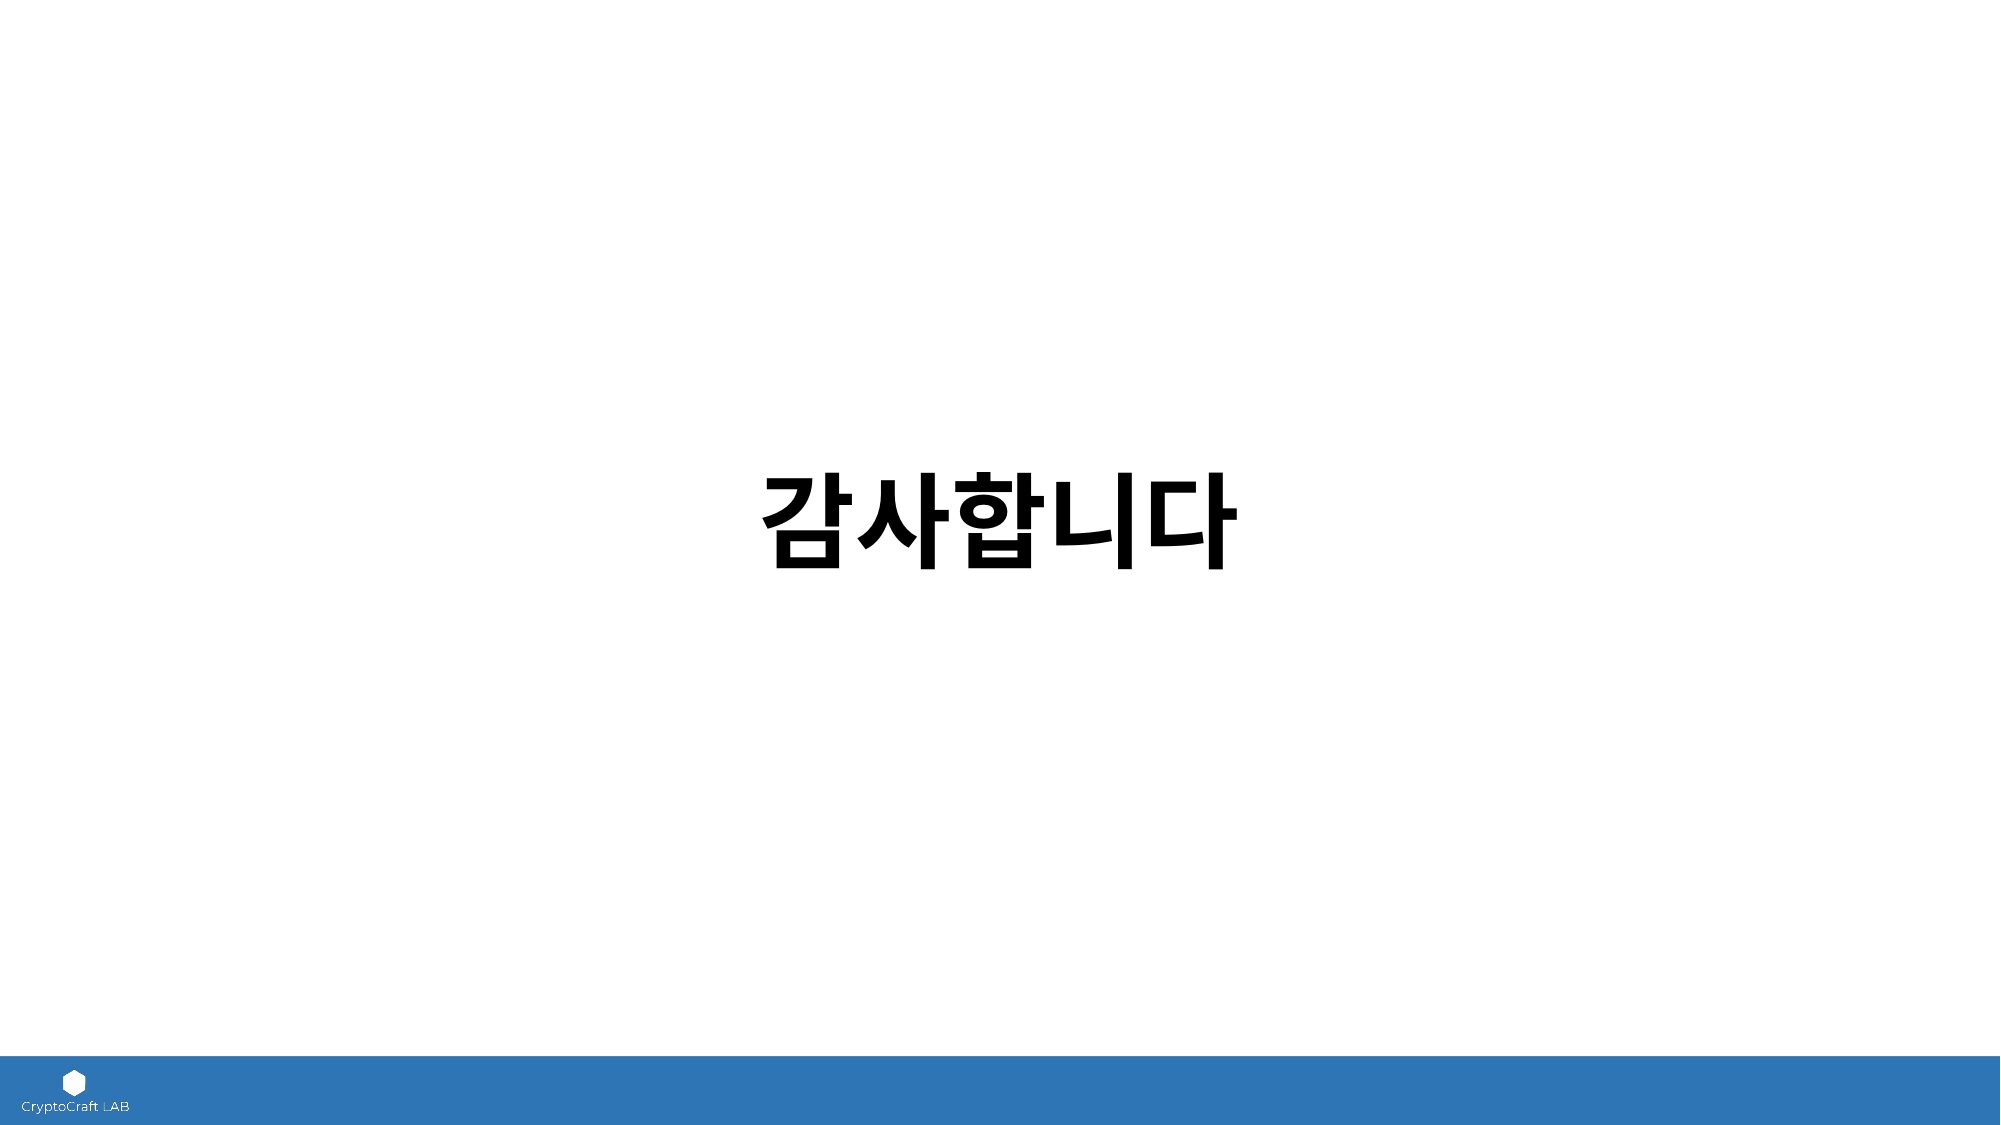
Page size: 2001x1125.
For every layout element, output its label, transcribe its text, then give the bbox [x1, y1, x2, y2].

text_box [610, 250, 1401, 744]
picture [13, 1061, 138, 1123]
text_box 감사합니다 [745, 448, 1255, 589]
